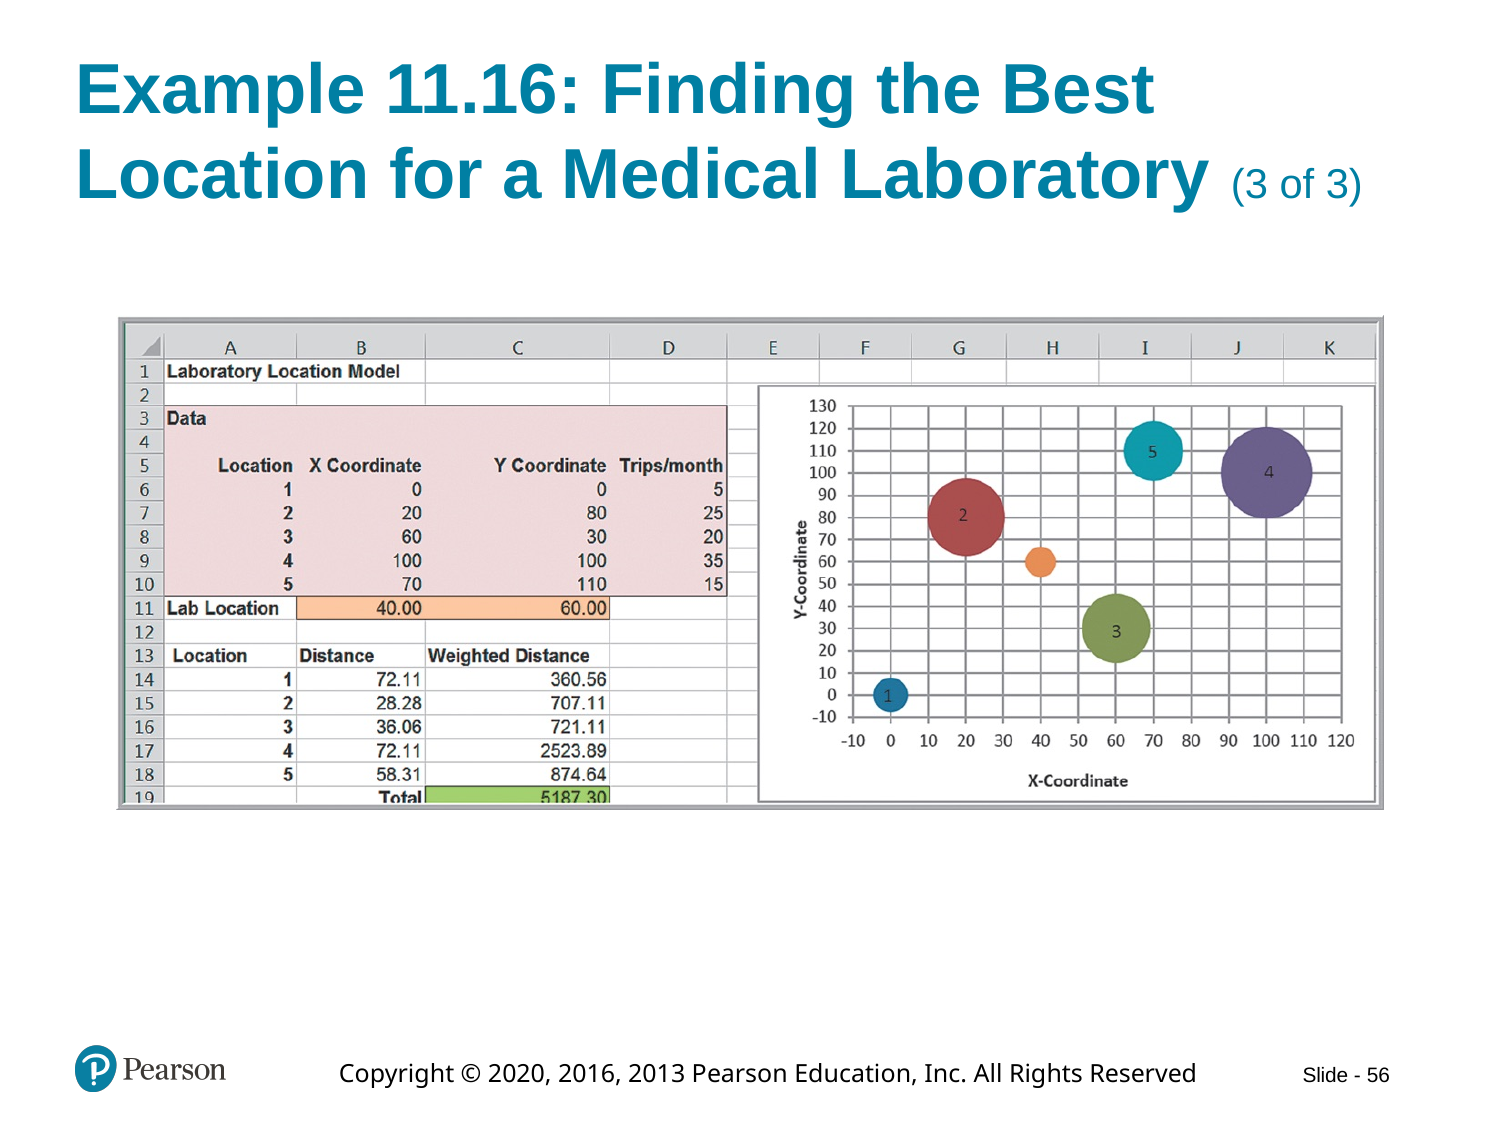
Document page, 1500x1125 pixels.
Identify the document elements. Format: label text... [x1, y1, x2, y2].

picture [101, 1045, 226, 1092]
picture [83, 1054, 109, 1079]
picture [75, 1045, 90, 1061]
picture [116, 314, 1384, 810]
title Example 11.16: Finding the Best Location for a Medical Laboratory (3 of 3) [75, 37, 1425, 213]
picture [75, 1078, 86, 1092]
